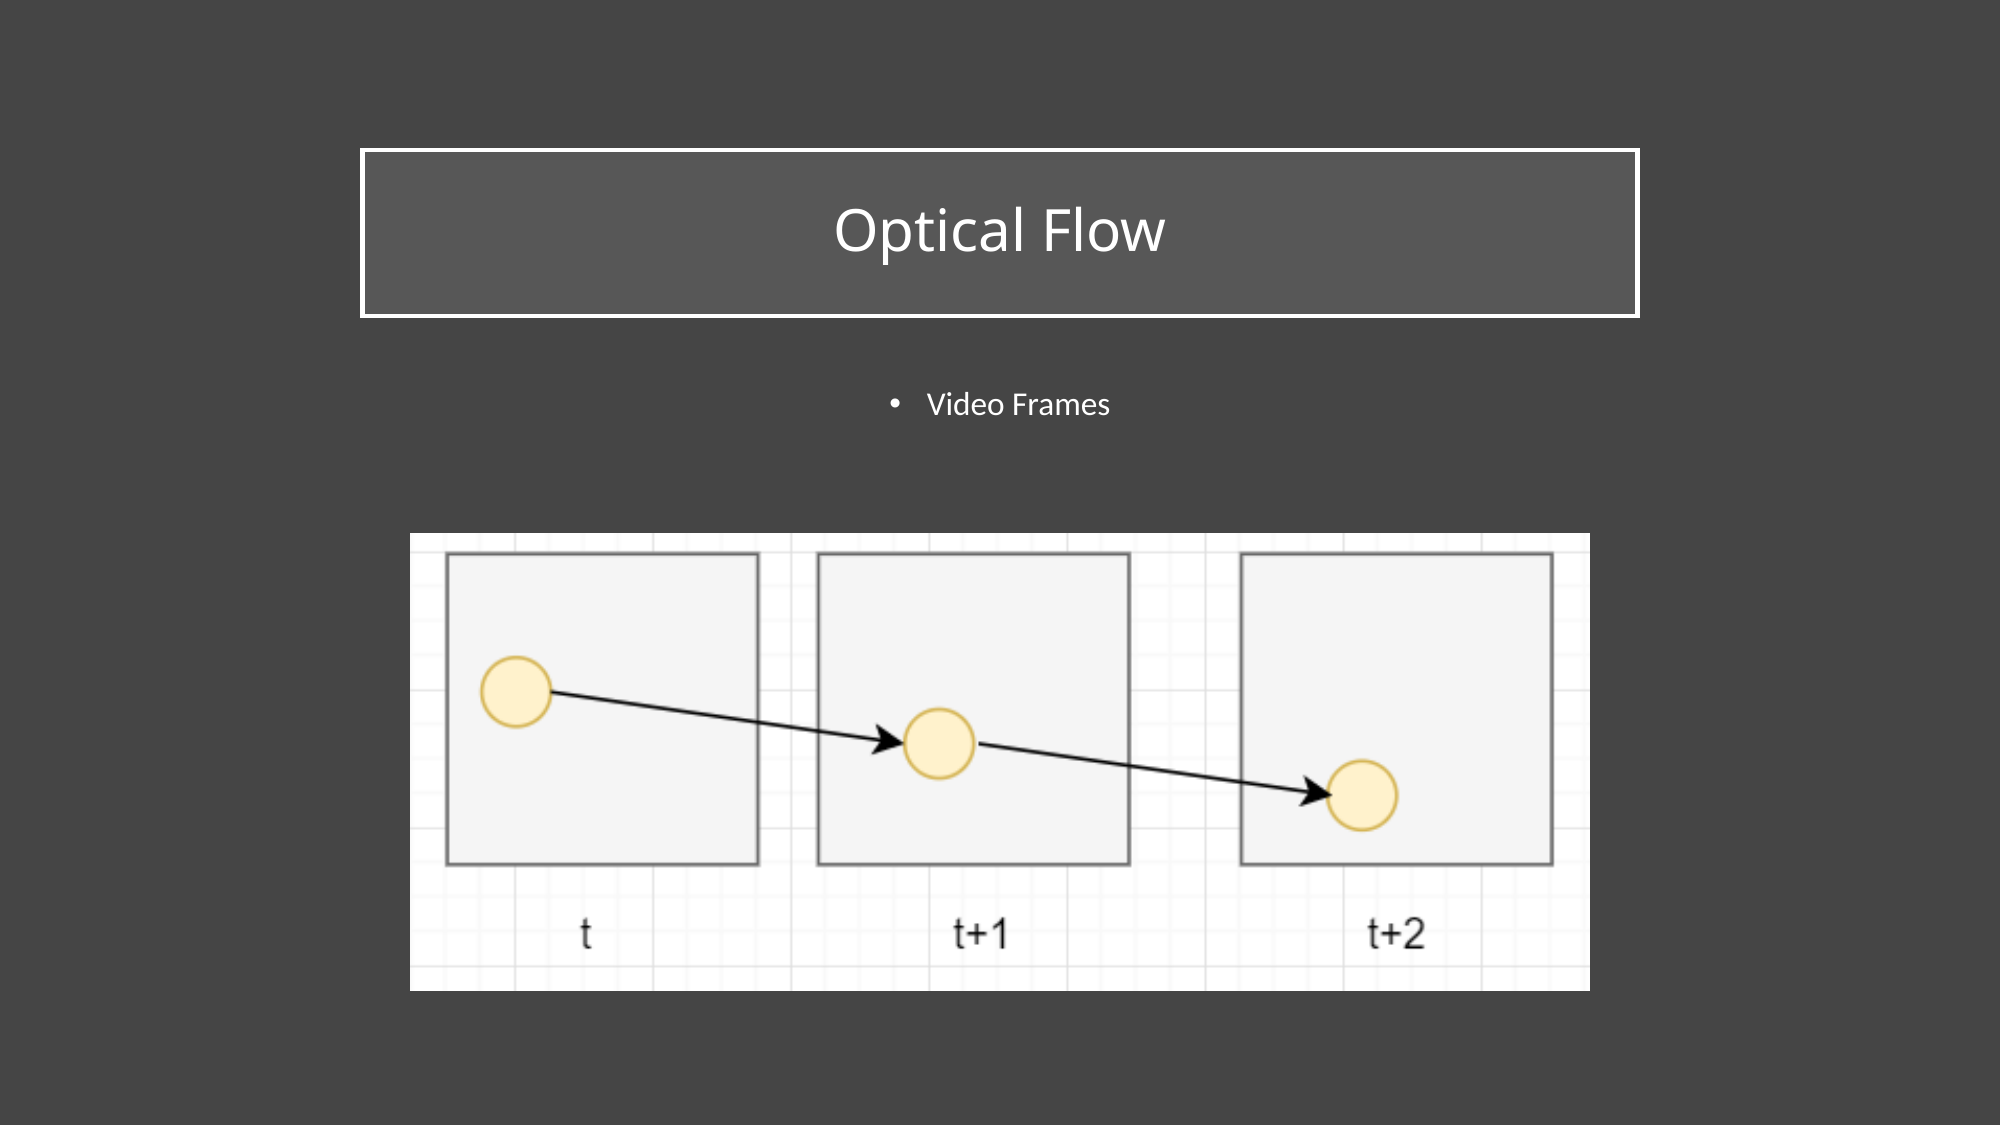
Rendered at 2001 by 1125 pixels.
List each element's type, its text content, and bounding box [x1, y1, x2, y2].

title Optical Flow [362, 150, 1638, 317]
picture [410, 533, 1590, 991]
list Video Frames [270, 339, 1730, 472]
